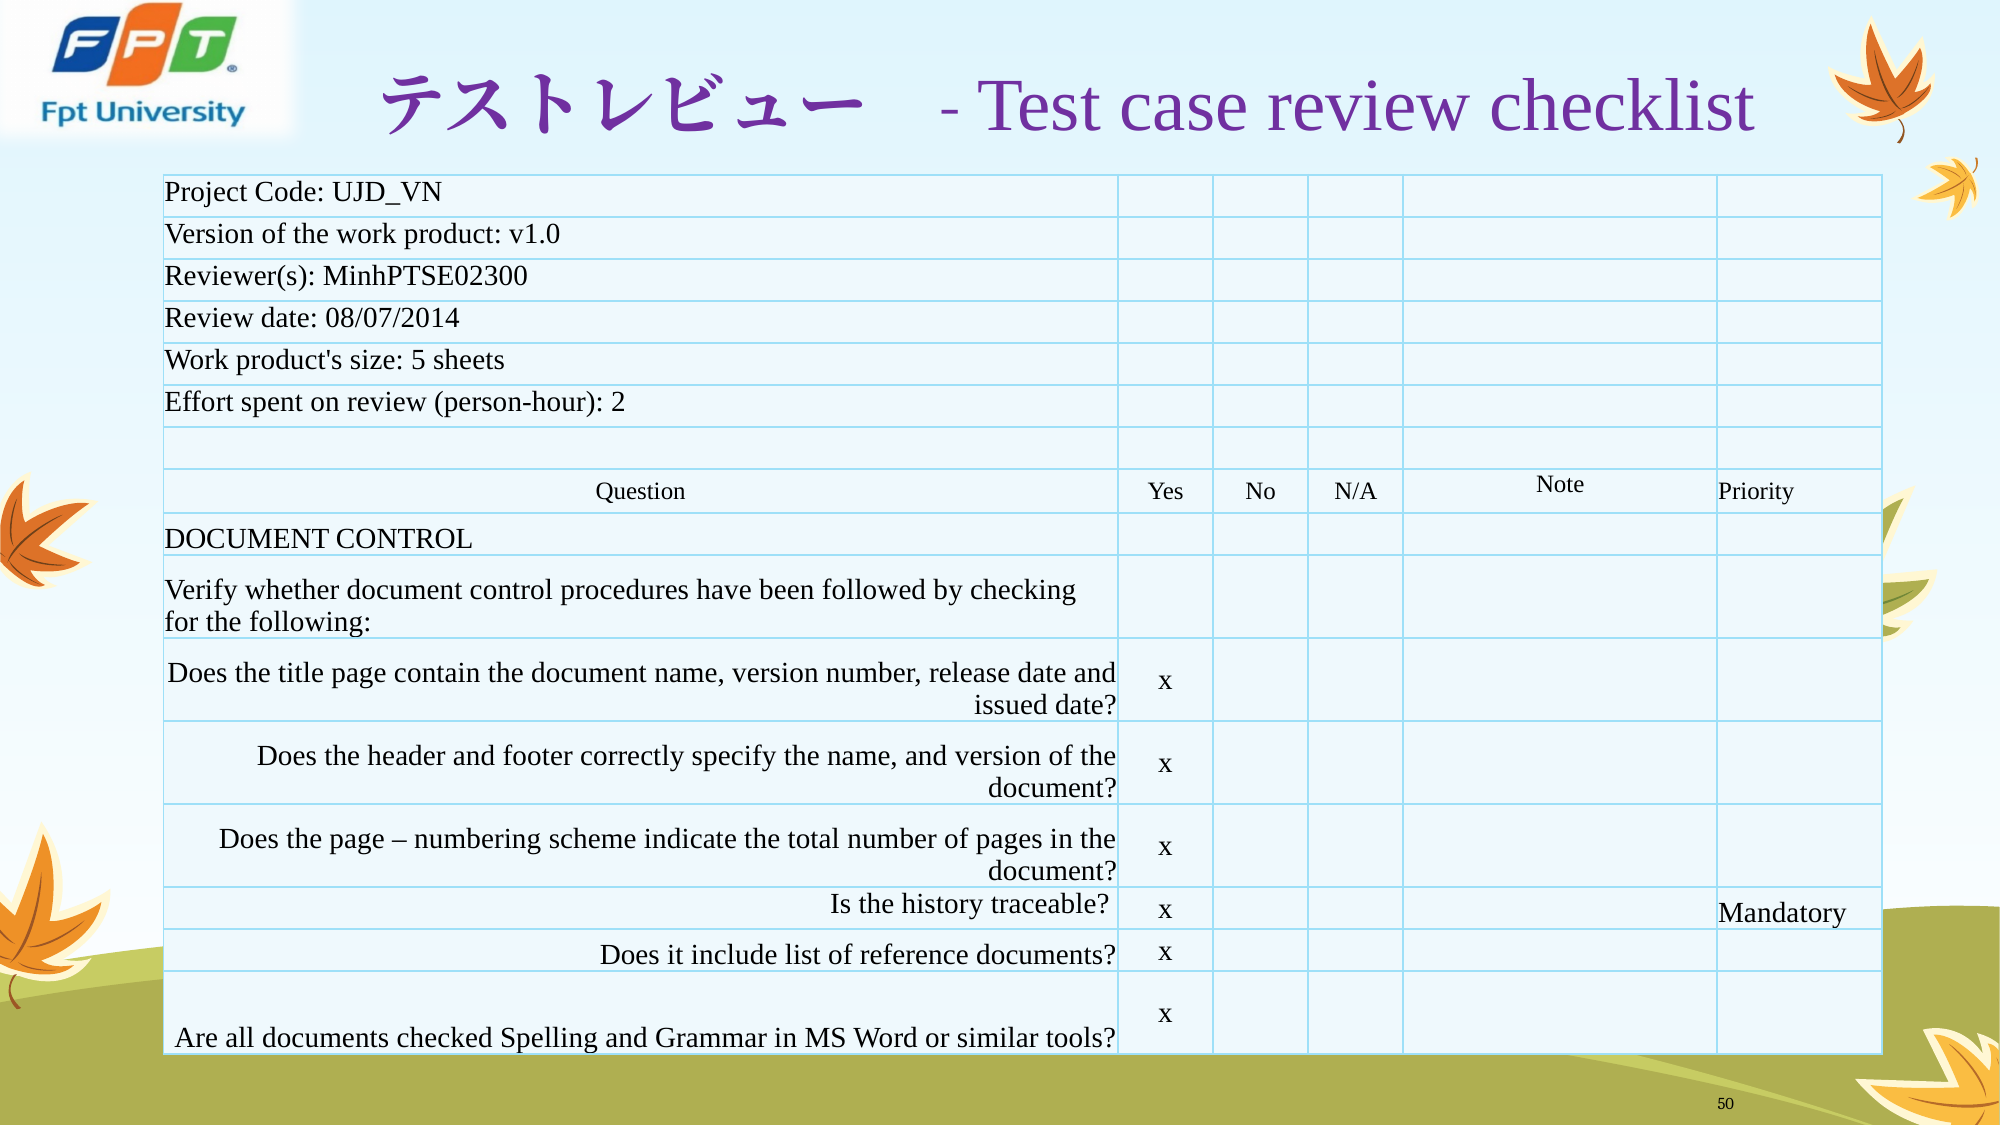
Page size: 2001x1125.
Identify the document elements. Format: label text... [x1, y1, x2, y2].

table_cell [1718, 344, 1881, 384]
table_cell [1309, 428, 1402, 468]
table_cell Are all documents checked Spelling and Grammar in MS Word or similar tools? [164, 972, 1117, 1053]
table_cell Version of the work product: v1.0 [164, 218, 1117, 258]
table_cell [1404, 218, 1716, 258]
table_cell [1214, 260, 1307, 300]
table_cell N/A [1309, 470, 1402, 512]
table_cell [1214, 930, 1307, 970]
table_cell [1309, 386, 1402, 426]
table_cell [1404, 805, 1716, 886]
table_cell No [1214, 470, 1307, 512]
table_header Project Code: UJD_VN [164, 176, 1117, 216]
table_cell [1119, 386, 1212, 426]
table_cell Note [1404, 470, 1716, 512]
slide_number 50 [1644, 1083, 1750, 1122]
table_cell Priority [1718, 470, 1881, 512]
table_cell [1119, 344, 1212, 384]
table_cell x [1119, 639, 1212, 720]
table_cell [1309, 805, 1402, 886]
table_cell [1309, 639, 1402, 720]
table_cell [1214, 218, 1307, 258]
table_cell [1309, 722, 1402, 803]
table_cell [1718, 386, 1881, 426]
table_cell Does the page – numbering scheme indicate the total number of pages in the document? [164, 805, 1117, 886]
table_cell [164, 428, 1117, 468]
table_cell [1214, 972, 1307, 1053]
title テストレビュー - Test case review checklist [312, 12, 1883, 155]
table_cell [1214, 722, 1307, 803]
table_header [1404, 176, 1716, 216]
table_cell [1214, 344, 1307, 384]
table_cell Does it include list of reference documents? [164, 930, 1117, 970]
table_cell Does the title page contain the document name, version number, release date and issued date? [164, 639, 1117, 720]
table_cell [1404, 428, 1716, 468]
table_cell [1119, 514, 1212, 554]
table_cell Work product's size: 5 sheets [164, 344, 1117, 384]
table_cell [1718, 260, 1881, 300]
table_header [1214, 176, 1307, 216]
table_cell [1404, 386, 1716, 426]
table_cell [1404, 260, 1716, 300]
table_cell [1718, 514, 1881, 554]
table_cell Yes [1119, 470, 1212, 512]
table_cell x [1119, 972, 1212, 1053]
table_cell [1718, 805, 1881, 886]
table_cell [1119, 218, 1212, 258]
table_cell [1309, 972, 1402, 1053]
table_cell DOCUMENT CONTROL [164, 514, 1117, 554]
table_cell [1309, 930, 1402, 970]
table_cell Verify whether document control procedures have been followed by checking for the following: [164, 556, 1117, 637]
table_cell [1404, 556, 1716, 637]
table_cell [1119, 556, 1212, 637]
table_cell [1214, 514, 1307, 554]
table_cell [1309, 260, 1402, 300]
table_cell Is the history traceable? [164, 888, 1117, 928]
table_cell [1718, 639, 1881, 720]
table_cell [1214, 805, 1307, 886]
table_cell Review date: 08/07/2014 [164, 302, 1117, 342]
table_cell [1718, 428, 1881, 468]
table_cell Reviewer(s): MinhPTSE02300 [164, 260, 1117, 300]
table_cell [1309, 344, 1402, 384]
table_cell x [1119, 722, 1212, 803]
table_cell x [1119, 805, 1212, 886]
table_cell [1214, 639, 1307, 720]
table_cell Does the header and footer correctly specify the name, and version of the document? [164, 722, 1117, 803]
table_cell [1214, 302, 1307, 342]
table_cell [1309, 302, 1402, 342]
table_cell [1214, 556, 1307, 637]
table_cell [1718, 302, 1881, 342]
table_cell [1214, 428, 1307, 468]
table_cell Mandatory [1718, 888, 1881, 928]
table_cell [1404, 972, 1716, 1053]
table_cell x [1119, 888, 1212, 928]
table_header [1309, 176, 1402, 216]
table_cell Effort spent on review (person-hour): 2 [164, 386, 1117, 426]
table_cell [1214, 386, 1307, 426]
table_cell [1309, 556, 1402, 637]
table_cell [1309, 888, 1402, 928]
table_cell [1404, 930, 1716, 970]
table_cell [1119, 302, 1212, 342]
table_cell [1404, 514, 1716, 554]
table_cell Question [164, 470, 1117, 512]
table_cell x [1119, 930, 1212, 970]
table_cell [1404, 302, 1716, 342]
table_cell [1404, 639, 1716, 720]
table_cell [1718, 930, 1881, 970]
picture [0, 0, 312, 155]
table_cell [1404, 722, 1716, 803]
table_cell [1214, 888, 1307, 928]
table_cell [1119, 260, 1212, 300]
table_header [1119, 176, 1212, 216]
table_cell [1718, 556, 1881, 637]
table_cell [1309, 514, 1402, 554]
table_cell [1718, 722, 1881, 803]
table_cell [1404, 344, 1716, 384]
table_cell [1309, 218, 1402, 258]
table_cell [1718, 218, 1881, 258]
table_header [1718, 176, 1881, 216]
table_cell [1718, 972, 1881, 1053]
table_cell [1119, 428, 1212, 468]
table_cell [1404, 888, 1716, 928]
